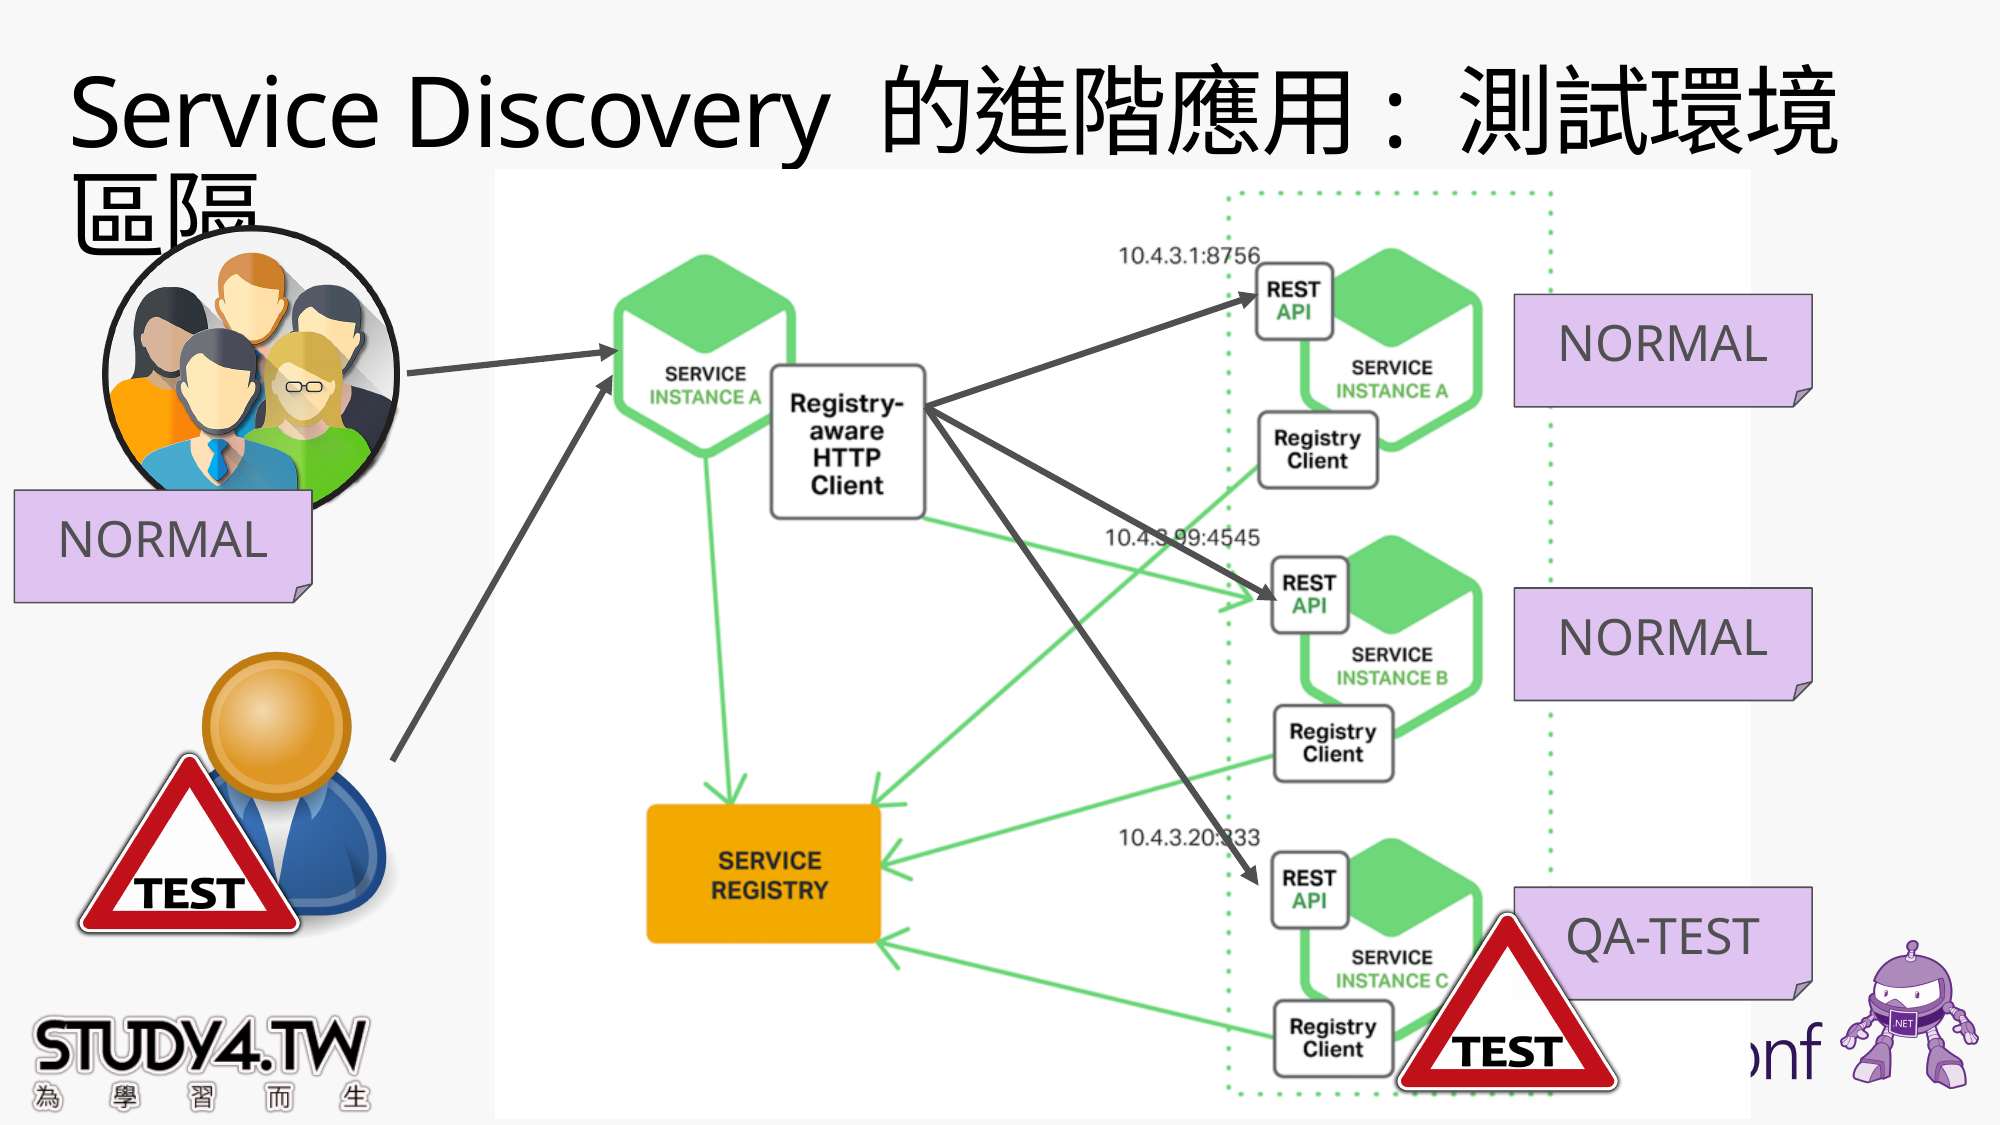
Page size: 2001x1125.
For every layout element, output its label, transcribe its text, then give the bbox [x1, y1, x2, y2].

picture [69, 638, 434, 955]
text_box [925, 406, 1259, 886]
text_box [392, 374, 613, 762]
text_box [1259, 406, 1278, 601]
text_box QA-TEST [1752, 886, 1813, 1001]
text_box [406, 350, 619, 374]
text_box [925, 294, 1259, 406]
text_box NORMAL [1752, 293, 1813, 408]
picture [101, 224, 400, 523]
text_box NORMAL [1752, 587, 1813, 702]
picture [21, 1001, 384, 1119]
picture [494, 169, 1837, 1120]
title Service Discovery 的進階應用: 測試環境區隔 [44, 47, 1957, 196]
text_box NORMAL [13, 489, 313, 604]
picture [1840, 940, 1979, 1089]
